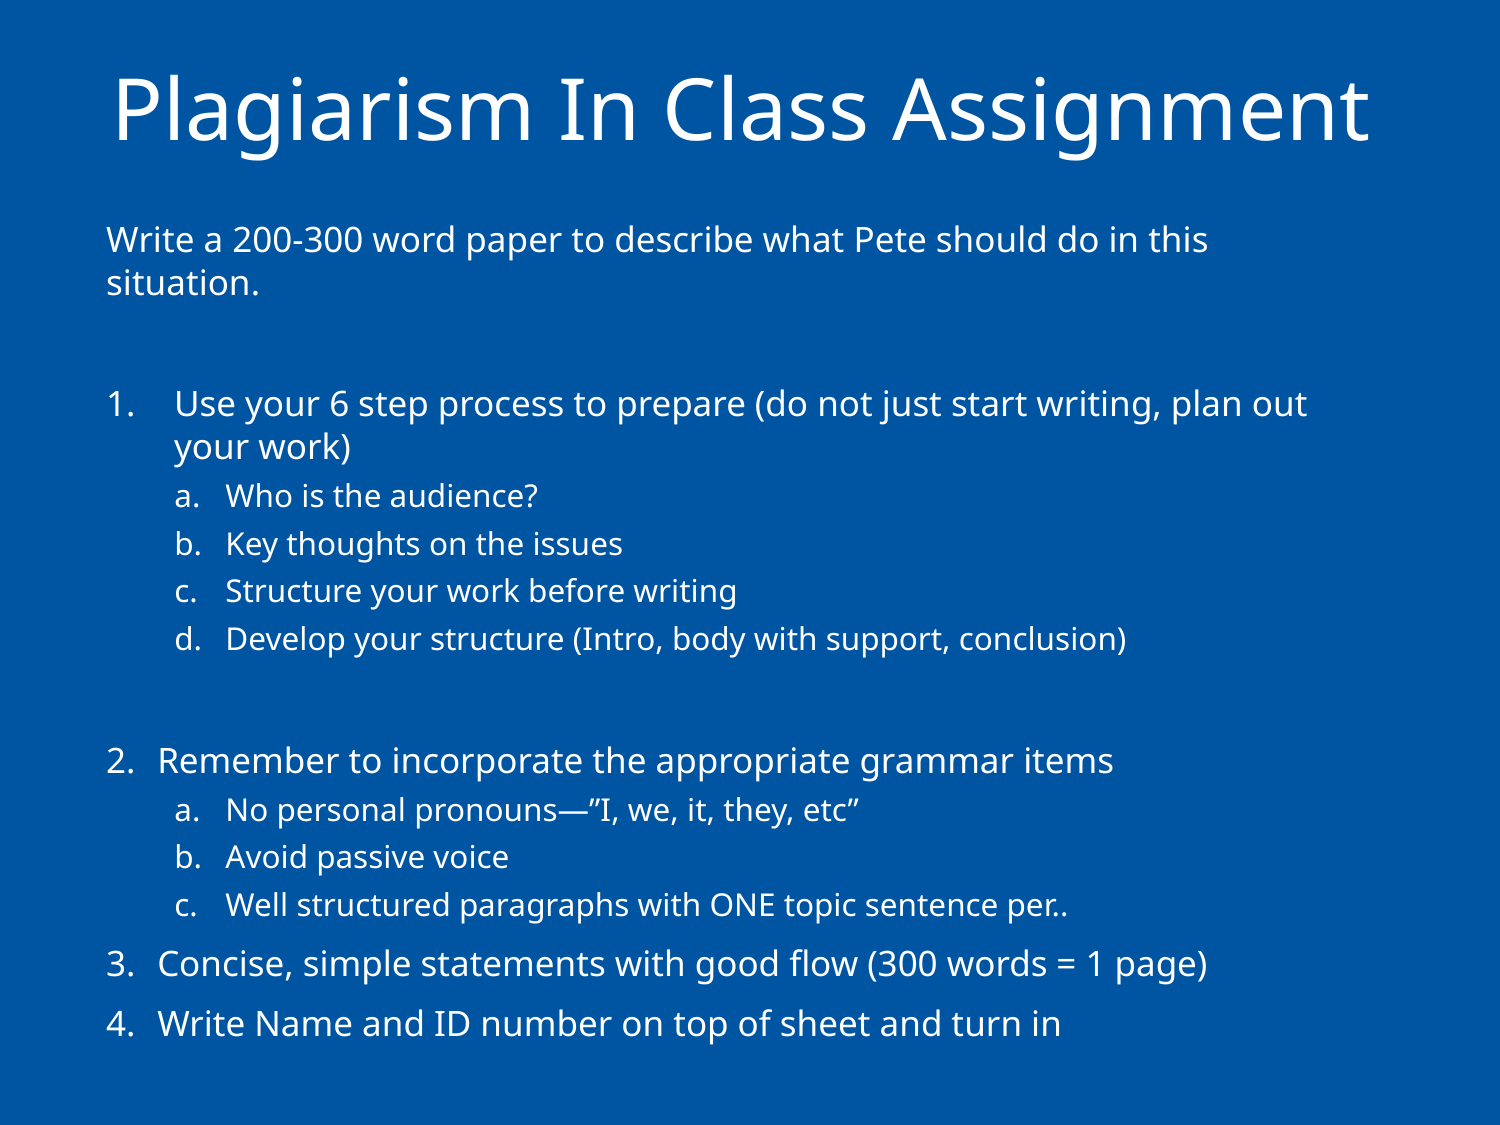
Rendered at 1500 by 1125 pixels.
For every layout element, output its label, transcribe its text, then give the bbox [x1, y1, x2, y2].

list Write a 200-300 word paper to describe what Pete should do in this situation. Use your 6 step process to prepare (do not just start writing, plan out your work) Who is the audience? Key thoughts on the issues Structure your work before writing Develop your structure (Intro, body with support, conclusion) Remember to incorporate the appropriate grammar items No personal pronouns—”I, we, it, they, etc” Avoid passive voice Well structured paragraphs with ONE topic sentence per.. Concise, simple statements with good flow (300 words = 1 page) Write Name and ID number on top of sheet and turn in [91, 210, 1385, 1057]
title Plagiarism In Class Assignment [96, 35, 1391, 181]
